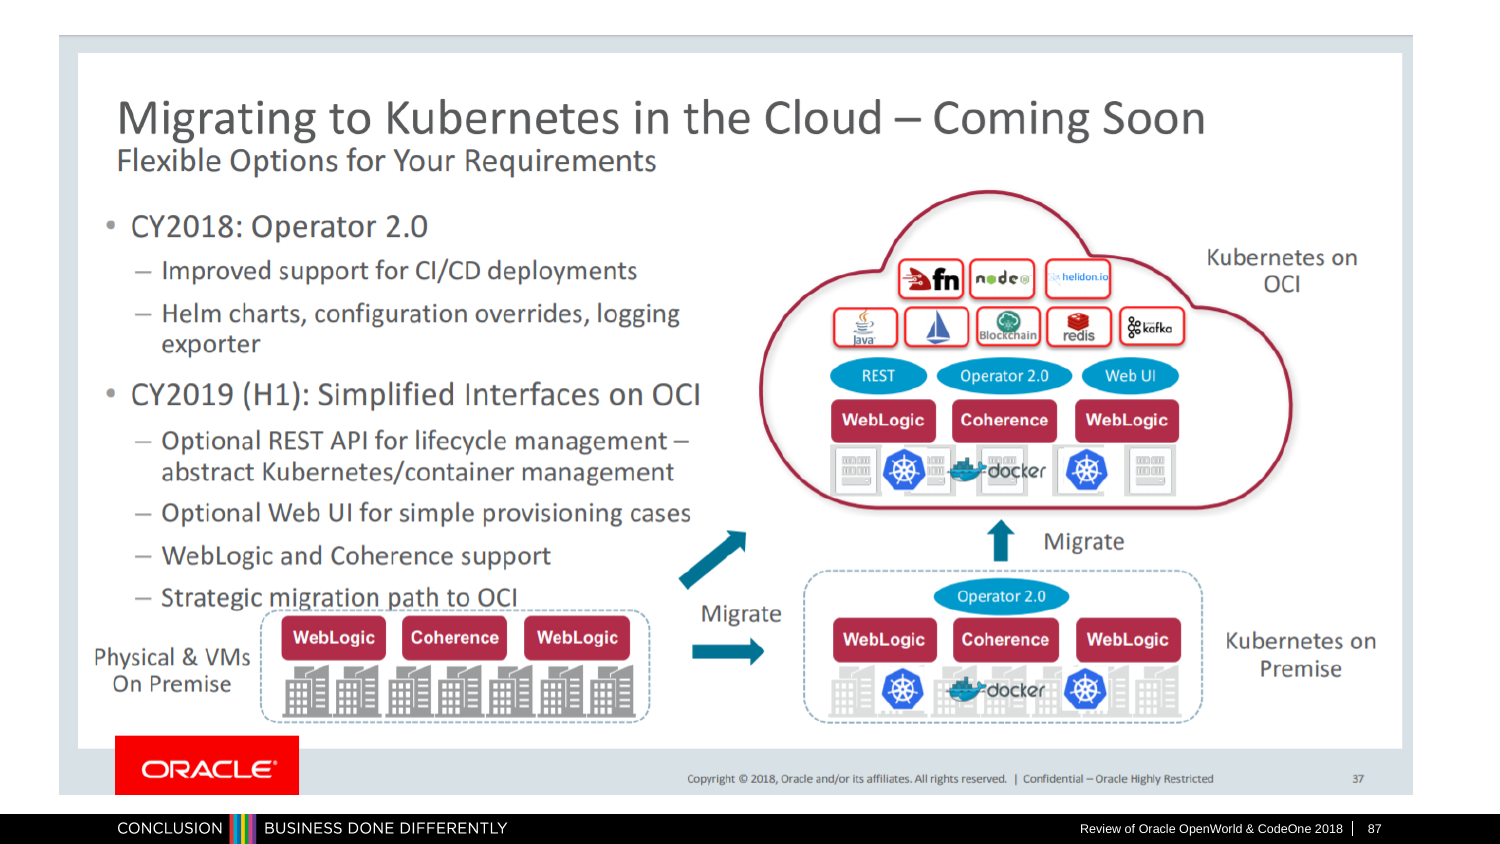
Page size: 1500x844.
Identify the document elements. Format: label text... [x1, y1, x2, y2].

picture [0, 814, 236, 844]
slide_number 87 [1358, 820, 1382, 839]
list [59, 35, 1413, 795]
picture [239, 814, 1500, 844]
footer Review of Oracle OpenWorld & CodeOne 2018 [814, 820, 1347, 839]
